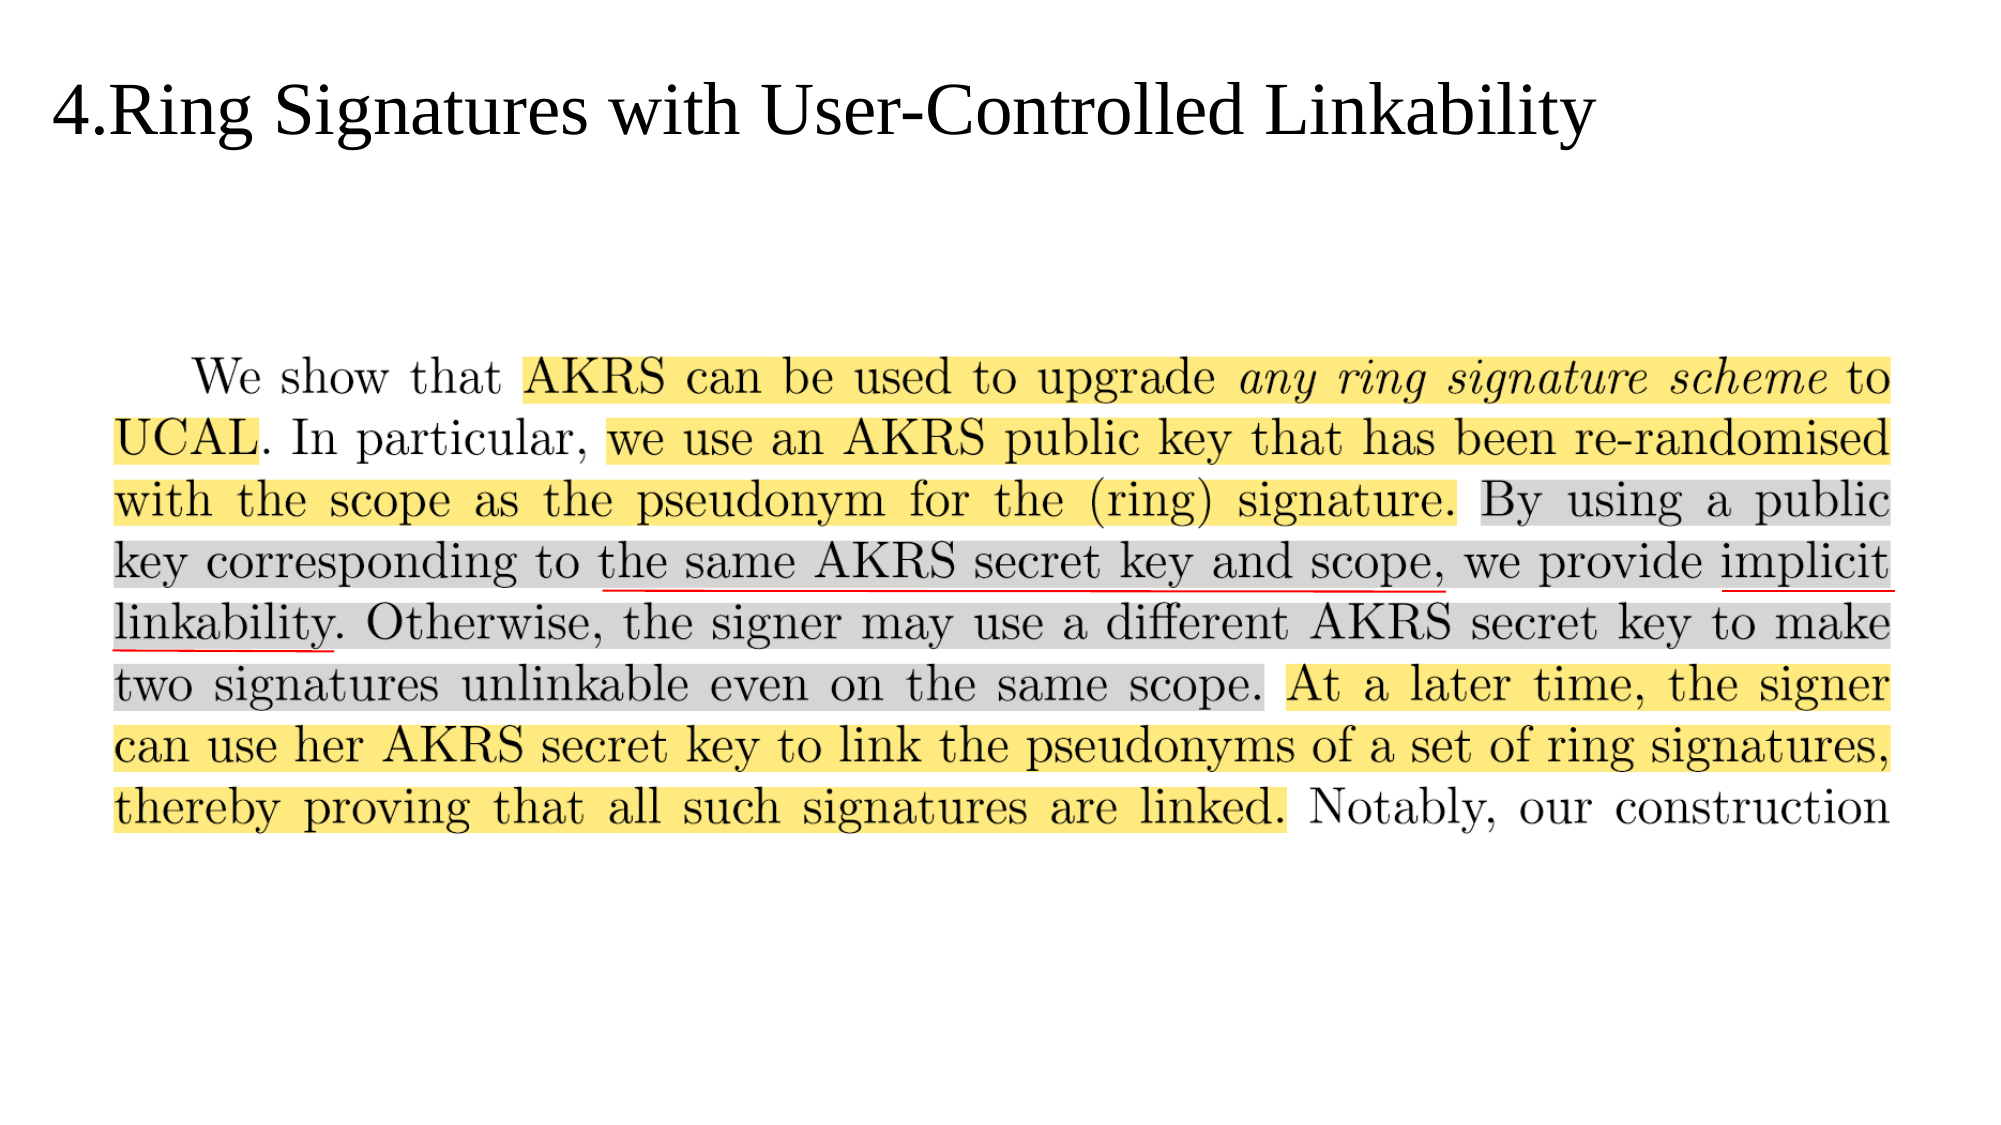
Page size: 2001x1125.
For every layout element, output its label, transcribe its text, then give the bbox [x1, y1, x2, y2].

picture [104, 346, 1895, 847]
text_box 4.Ring Signatures with User-Controlled Linkability [0, 46, 1809, 175]
